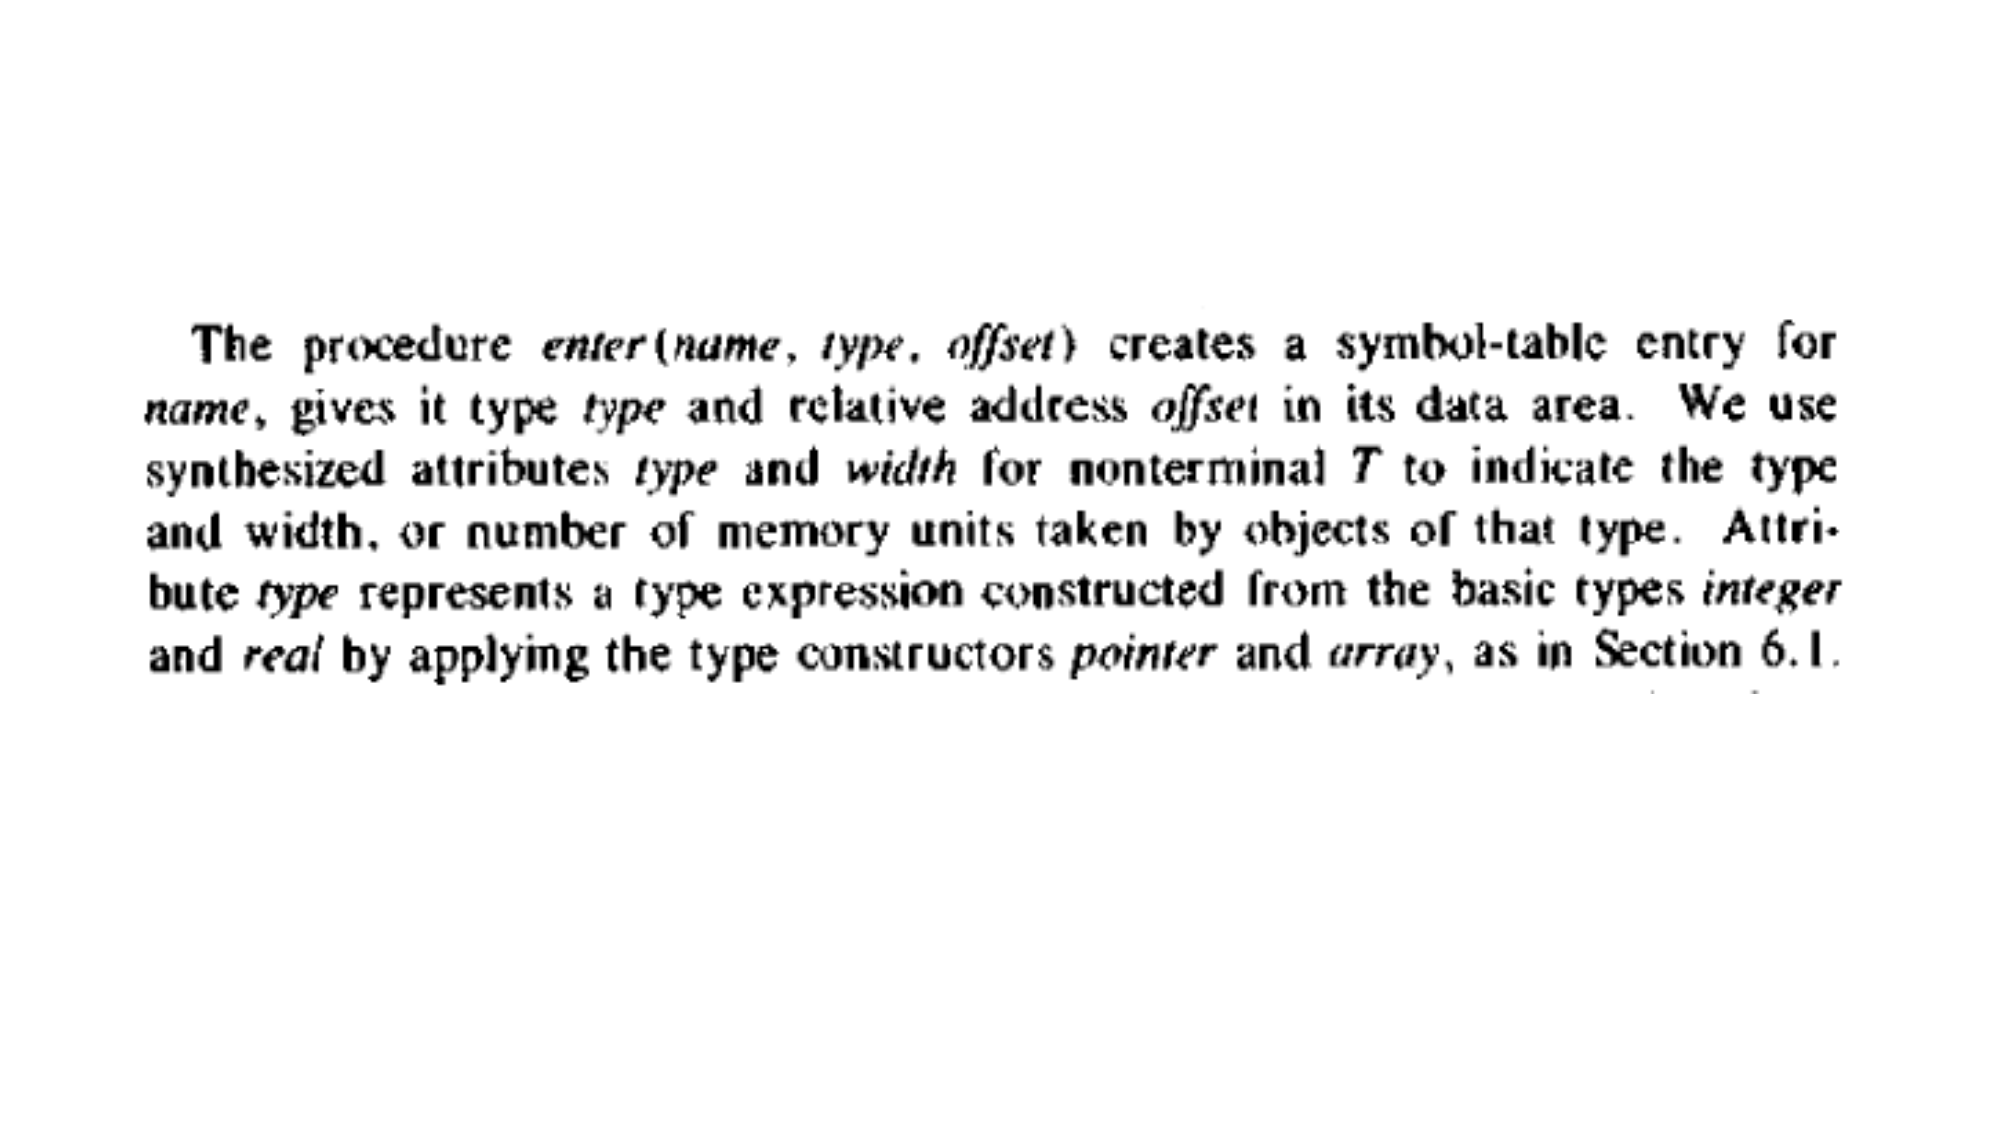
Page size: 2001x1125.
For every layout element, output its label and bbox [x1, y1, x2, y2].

picture [129, 260, 1859, 694]
